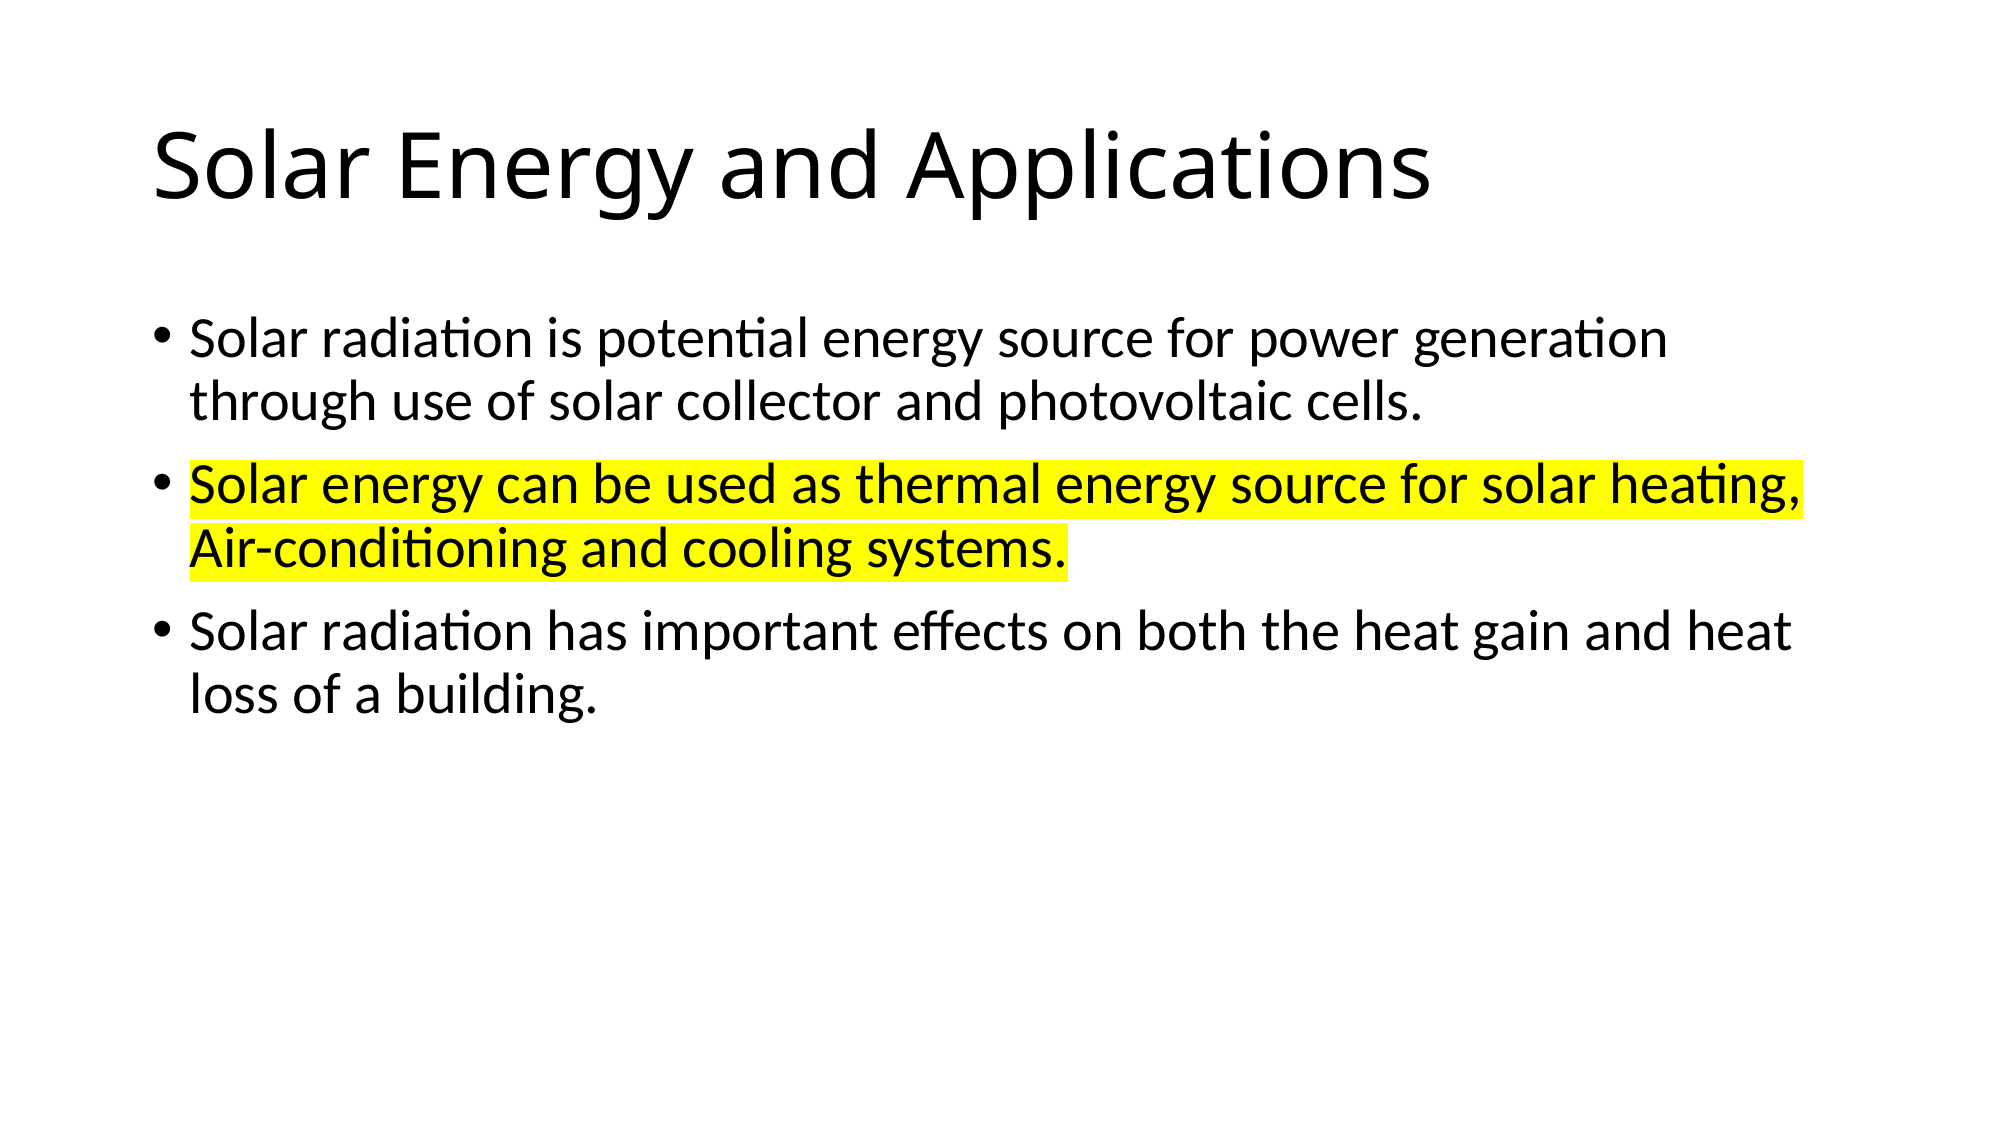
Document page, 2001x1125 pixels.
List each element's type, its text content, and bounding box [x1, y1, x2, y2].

title Solar Energy and Applications [137, 59, 1863, 278]
list Solar radiation is potential energy source for power generation through use of solar collector and photovoltaic cells. Solar energy can be used as thermal energy source for solar heating, Air-conditioning and cooling systems. Solar radiation has important effects on both the heat gain and heat loss of a building. [137, 299, 1863, 1014]
